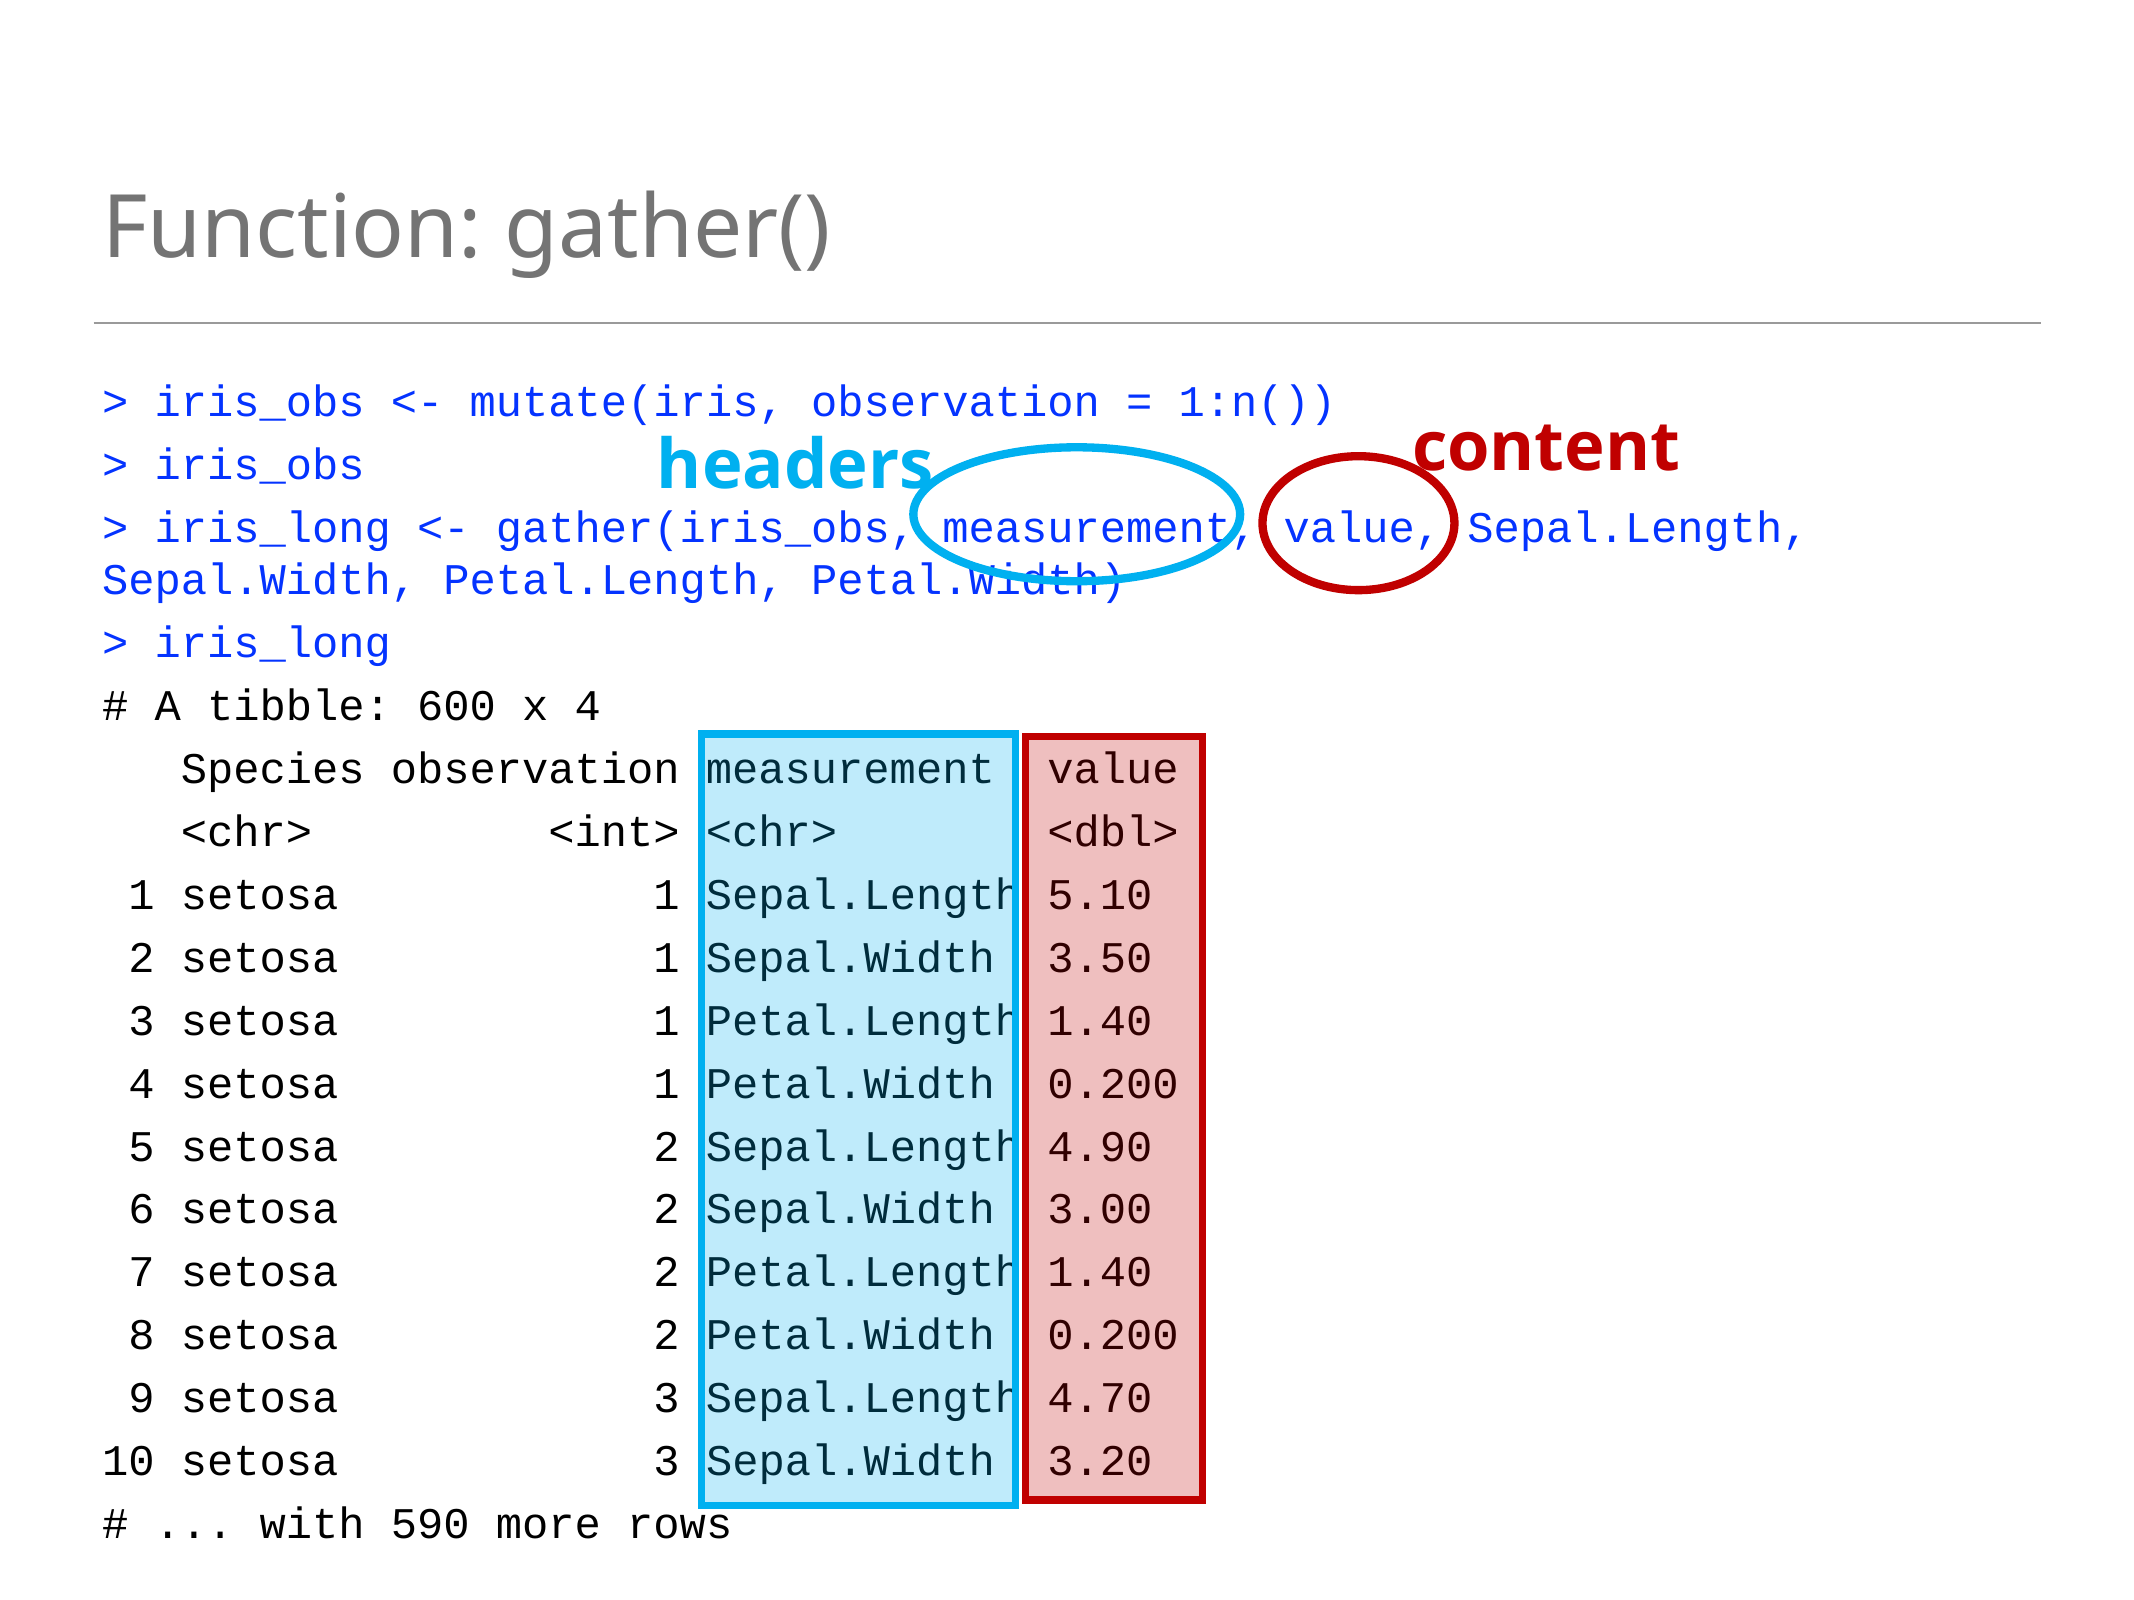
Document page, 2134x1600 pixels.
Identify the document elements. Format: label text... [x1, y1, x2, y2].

text_box content [1403, 393, 1689, 493]
text_box headers [648, 411, 943, 511]
list > iris_obs <- mutate(iris, observation = 1:n()) > iris_obs > iris_long <- gather(iris_obs, measurement, value, Sepal.Length, Sepal.Width, Petal.Length, Petal.Width) > iris_long # A tibble: 600 x 4 Species observation measurement value <chr> <int> <chr> <dbl> 1 setosa 1 Sepal.Length 5.10 2 setosa 1 Sepal.Width 3.50 3 setosa 1 Petal.Length 1.40 4 setosa 1 Petal.Width 0.200 5 setosa 2 Sepal.Length 4.90 6 setosa 2 Sepal.Width 3.00 7 setosa 2 Petal.Length 1.40 8 setosa 2 Petal.Width 0.200 9 setosa 3 Sepal.Length 4.70 10 setosa 3 Sepal.Width 3.20 # ... with 590 more rows [93, 364, 2094, 1459]
text_box [913, 447, 1241, 582]
title Function: gather() [93, 53, 2041, 284]
text_box [1262, 456, 1455, 591]
text_box [1025, 736, 1203, 1500]
text_box [701, 733, 1016, 1506]
